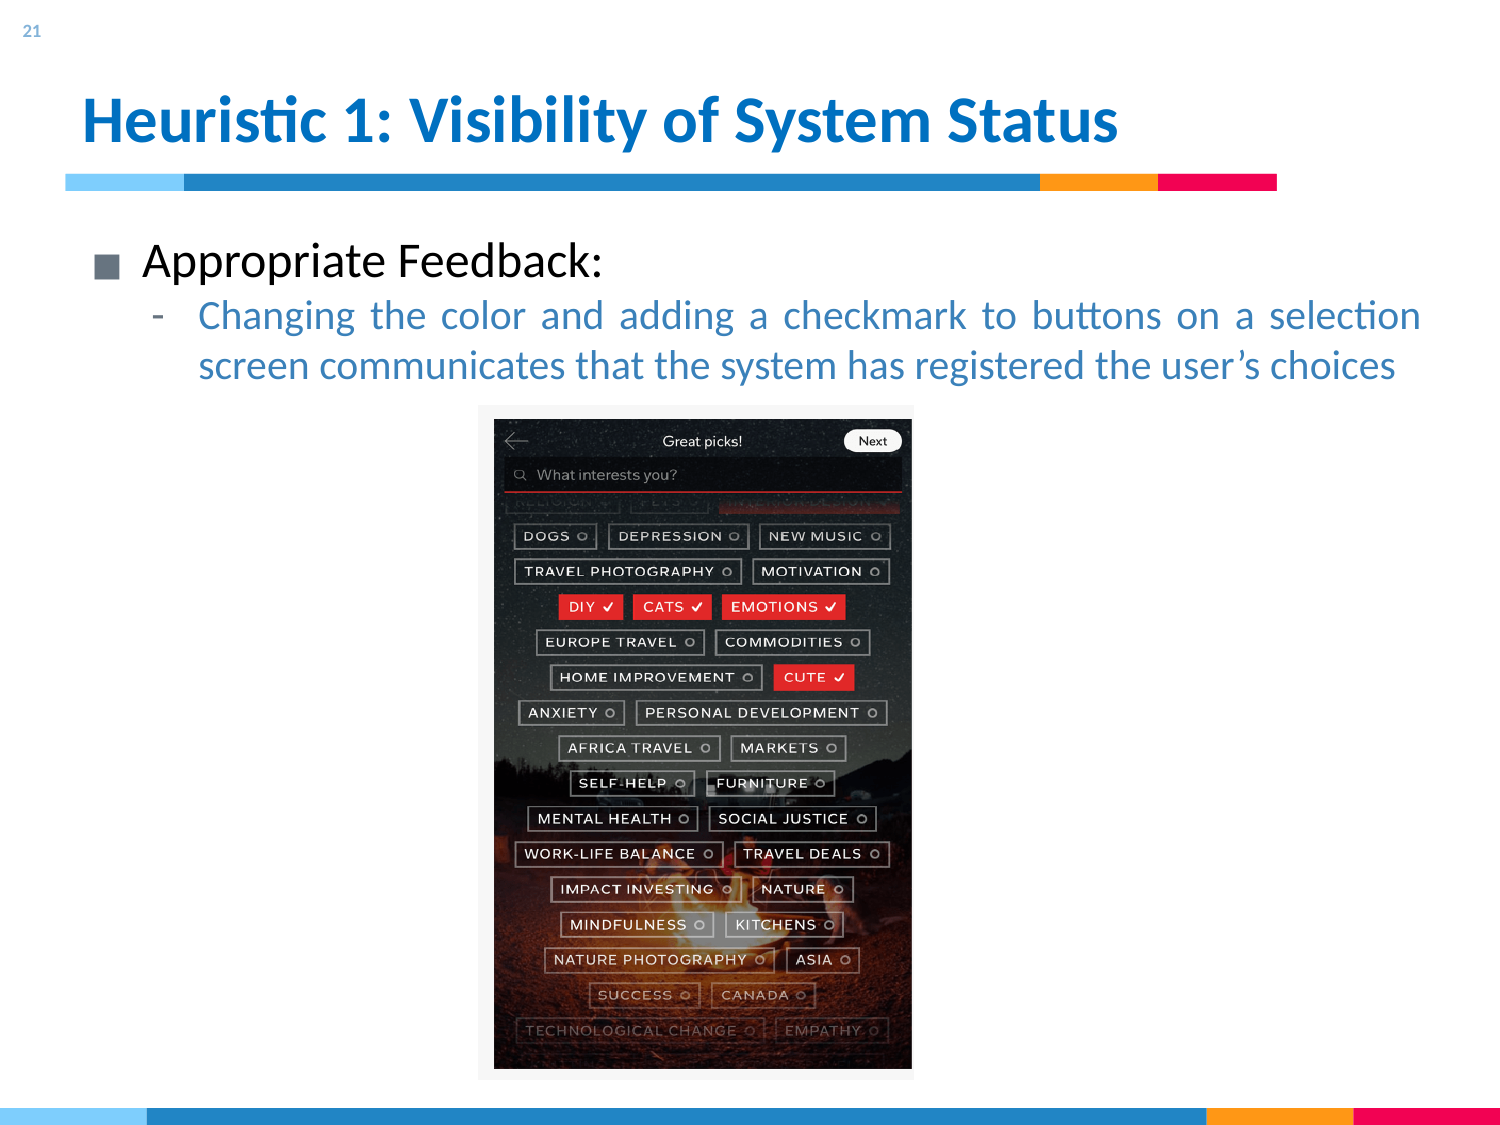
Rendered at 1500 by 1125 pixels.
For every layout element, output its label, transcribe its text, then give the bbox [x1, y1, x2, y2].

list Appropriate Feedback: Changing the color and adding a checkmark to buttons on a selection screen communicates that the system has registered the user’s choices [70, 212, 1438, 1071]
slide_number ‹#› [0, 0, 65, 60]
picture [469, 386, 915, 1081]
title Heuristic 1: Visibility of System Status [67, 45, 1438, 171]
